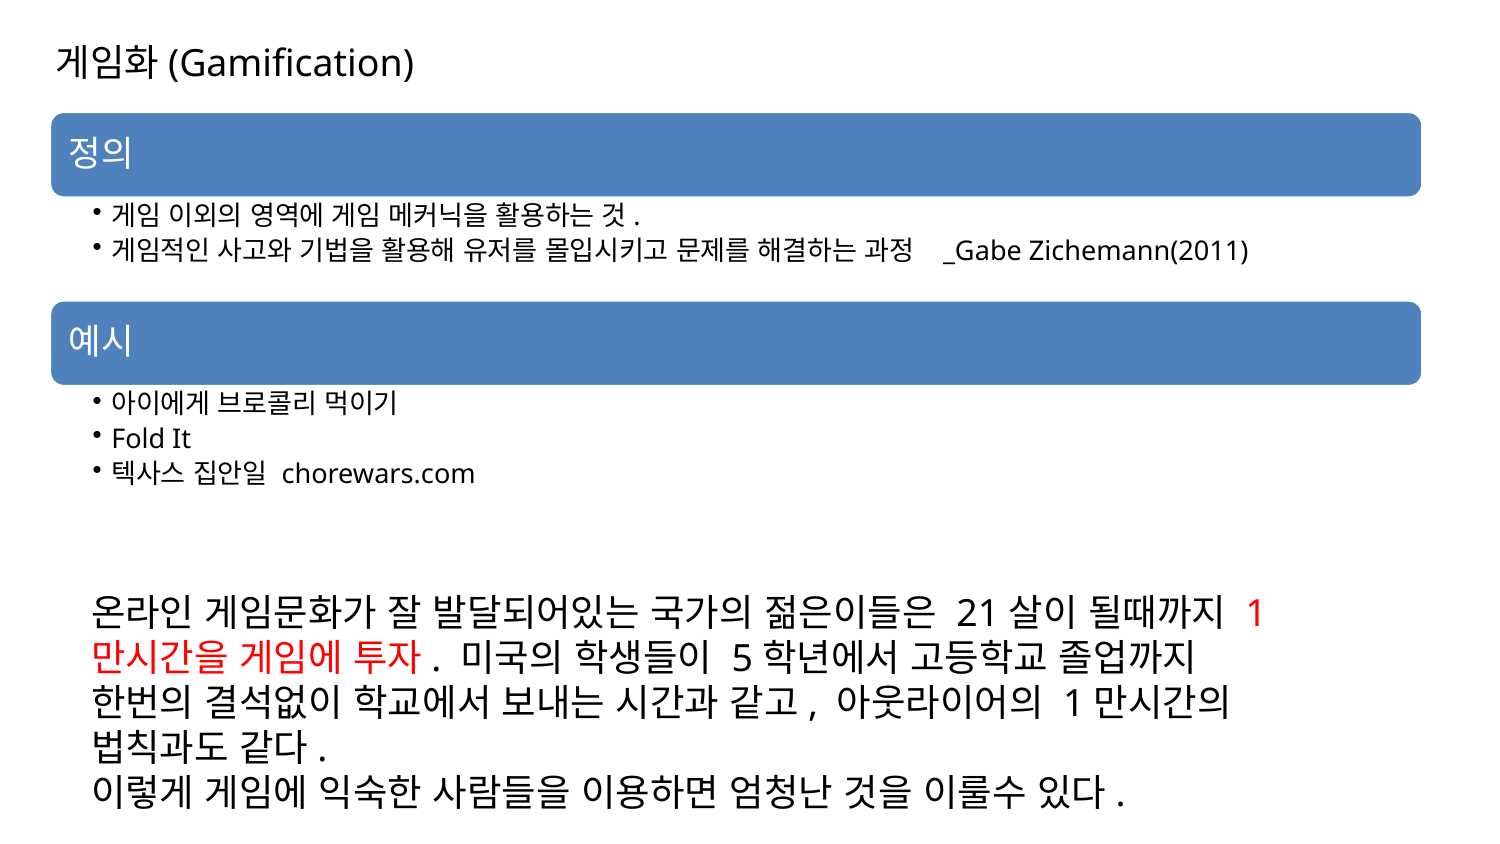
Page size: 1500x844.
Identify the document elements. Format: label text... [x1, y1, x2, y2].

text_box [48, 102, 1424, 604]
text_box 게임화(Gamification) [41, 32, 550, 92]
text_box 온라인 게임문화가 잘 발달되어있는 국가의 젊은이들은 21살이 될때까지 1만시간을 게임에 투자. 미국의 학생들이 5학년에서 고등학교 졸업까지 한번의 결석없이 학교에서 보내는 시간과 같고, 아웃라이어의 1만시간의 법칙과도 같다. 이렇게 게임에 익숙한 사람들을 이용하면 엄청난 것을 이룰수 있다. [76, 612, 1294, 821]
